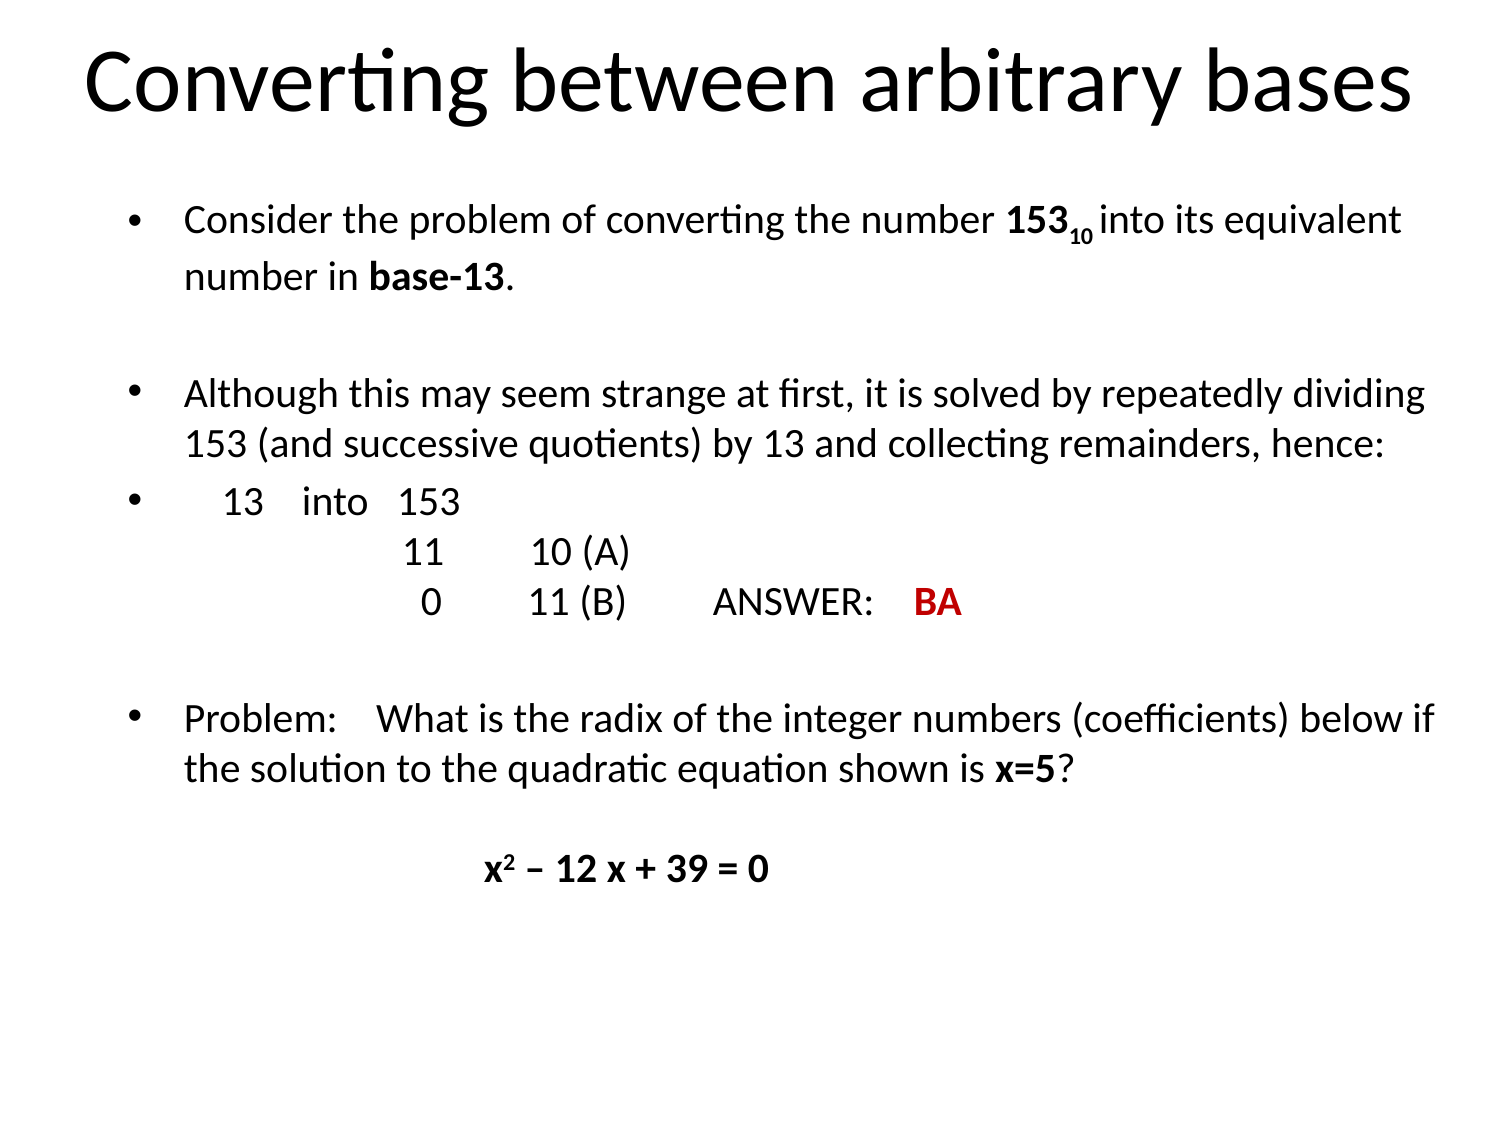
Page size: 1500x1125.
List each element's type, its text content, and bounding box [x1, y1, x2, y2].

list Consider the problem of converting the number 15310 into its equivalent number in base-13. Although this may seem strange at first, it is solved by repeatedly dividing 153 (and successive quotients) by 13 and collecting remainders, hence: 13 into 153 11 10 (A) 0 11 (B) ANSWER: BA Problem: What is the radix of the integer numbers (coefficients) below if the solution to the quadratic equation shown is x=5? x2 – 12 x + 39 = 0 [112, 184, 1465, 1092]
title Converting between arbitrary bases [0, 0, 1500, 150]
